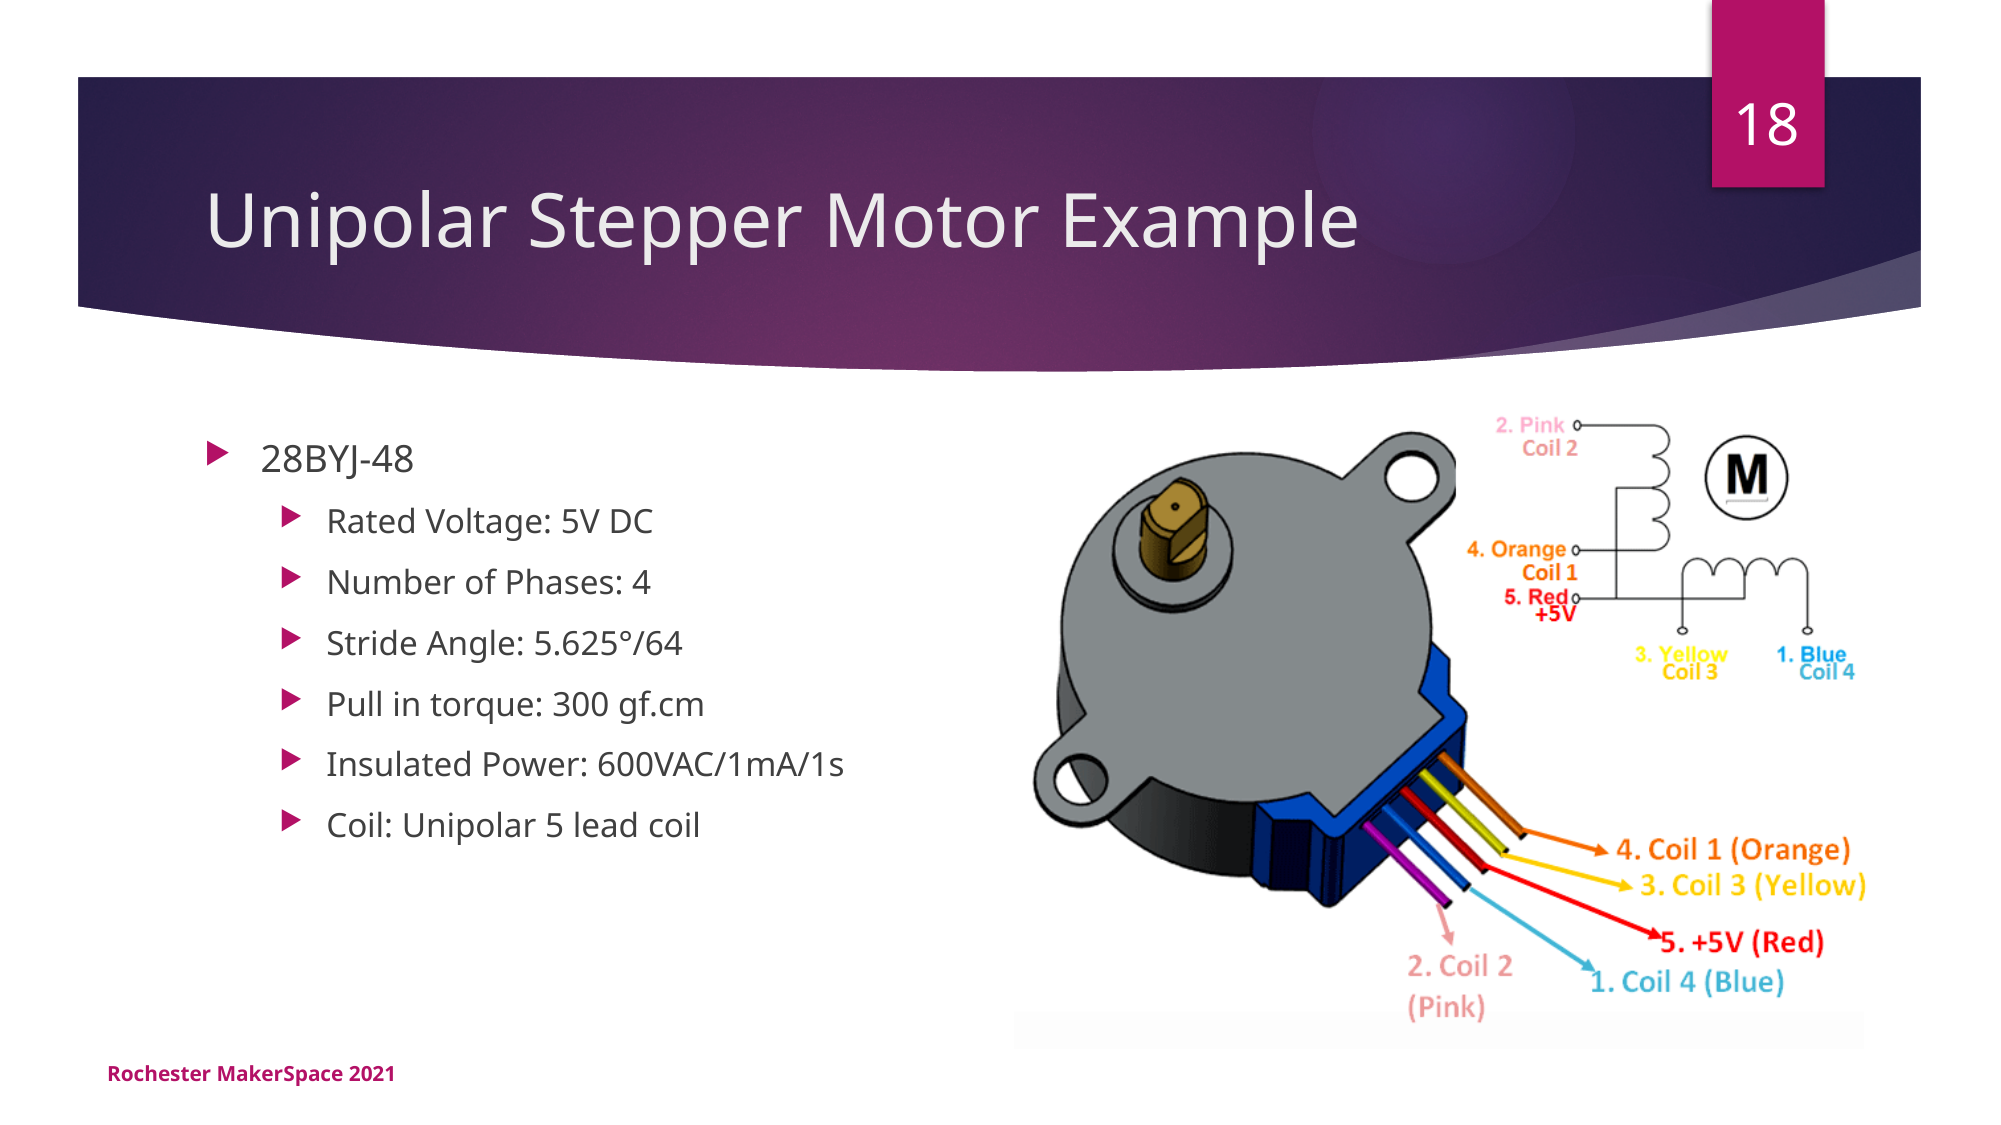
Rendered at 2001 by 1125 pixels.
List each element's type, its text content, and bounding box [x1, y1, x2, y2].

title Unipolar Stepper Motor Example [189, 159, 1627, 276]
slide_number 18 [1698, 48, 1836, 175]
footer Rochester MakerSpace 2021 [92, 1048, 726, 1099]
list 28BYJ-48 Rated Voltage: 5V DC Number of Phases: 4 Stride Angle: 5.625°/64 Pull in torque: 300 gf.cm Insulated Power: 600VAC/1mA/1s Coil: Unipolar 5 lead coil [189, 427, 938, 988]
picture [1014, 398, 1870, 1049]
